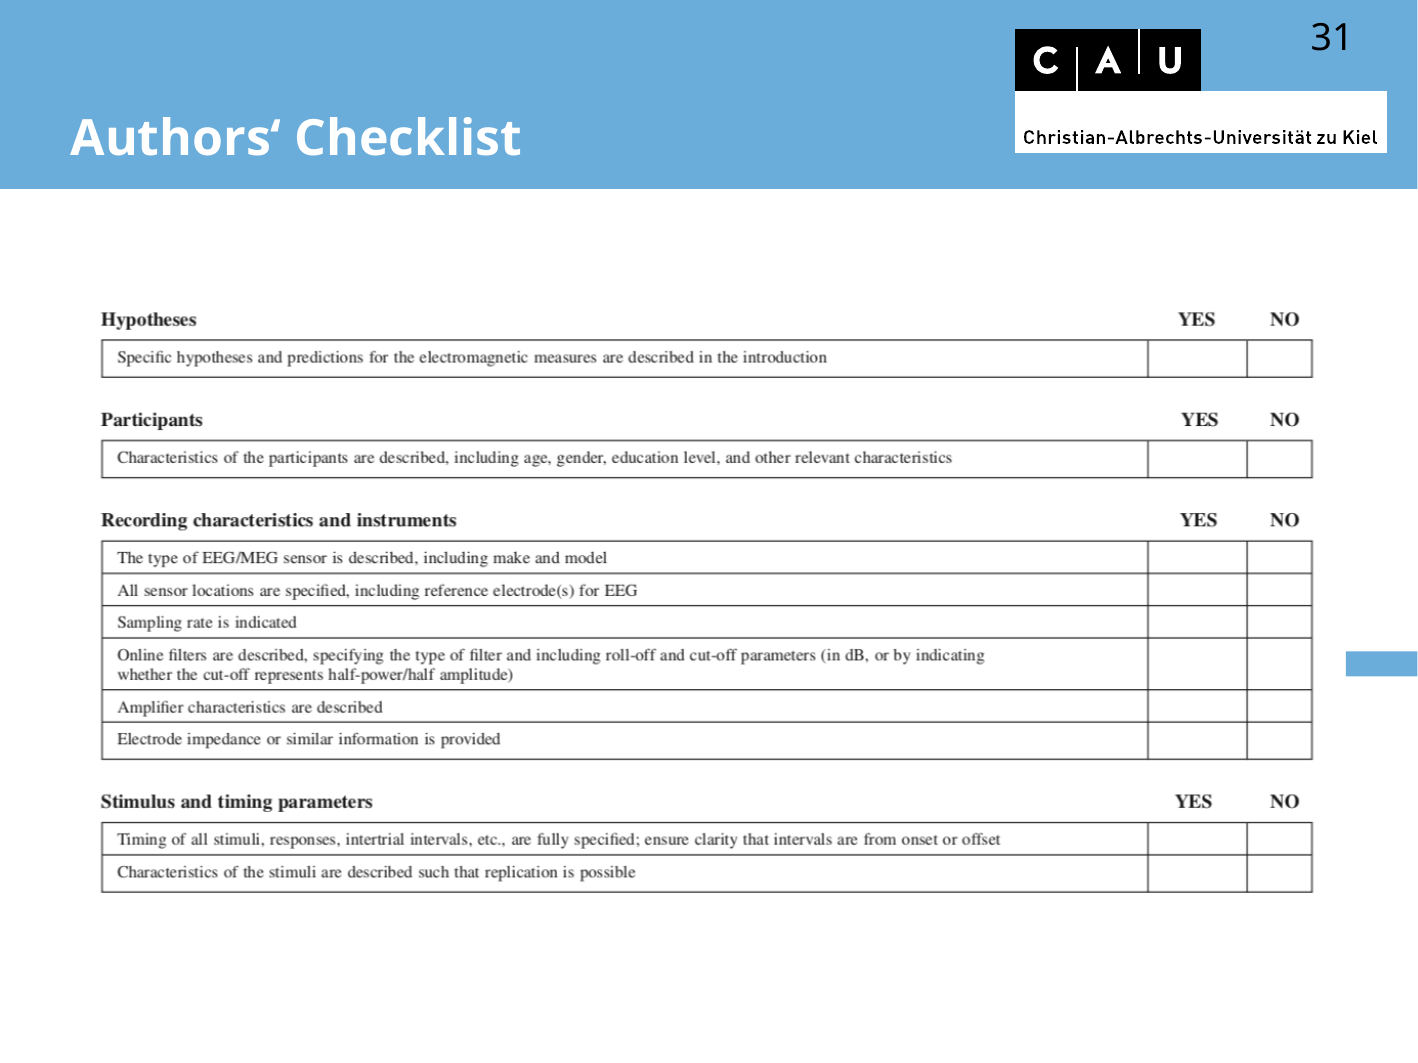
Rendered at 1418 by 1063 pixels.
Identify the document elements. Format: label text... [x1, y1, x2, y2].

picture [85, 295, 1332, 912]
title Authors‘ Checklist [70, 23, 993, 166]
